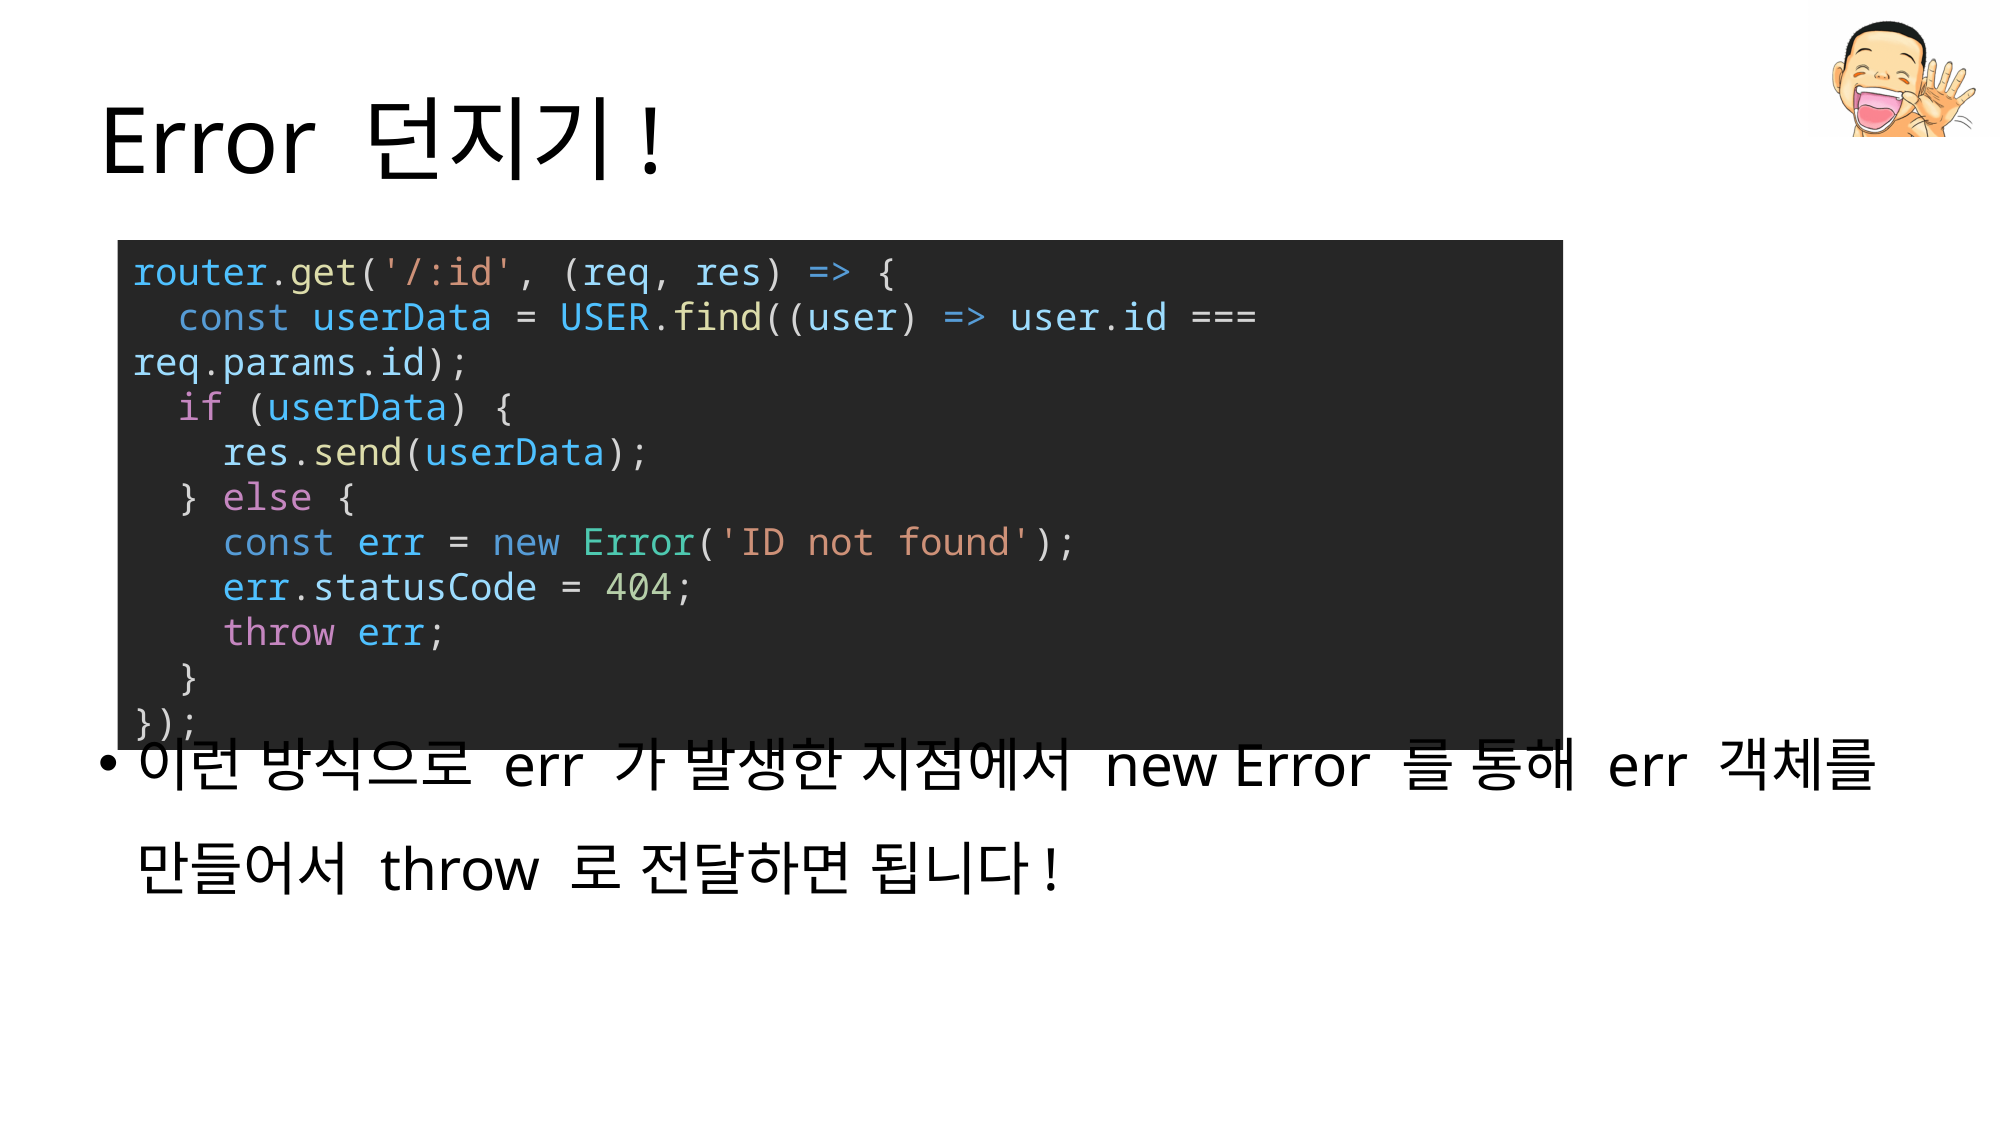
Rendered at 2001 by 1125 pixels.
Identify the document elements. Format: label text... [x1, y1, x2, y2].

list 이런 방식으로 err 가 발생한 지점에서 new Error 를 통해 err 객체를 만들어서 throw 로 전달하면 됩니다! [83, 217, 1931, 1068]
picture [1931, 0, 2000, 137]
title Error 던지기! [83, 0, 1931, 217]
